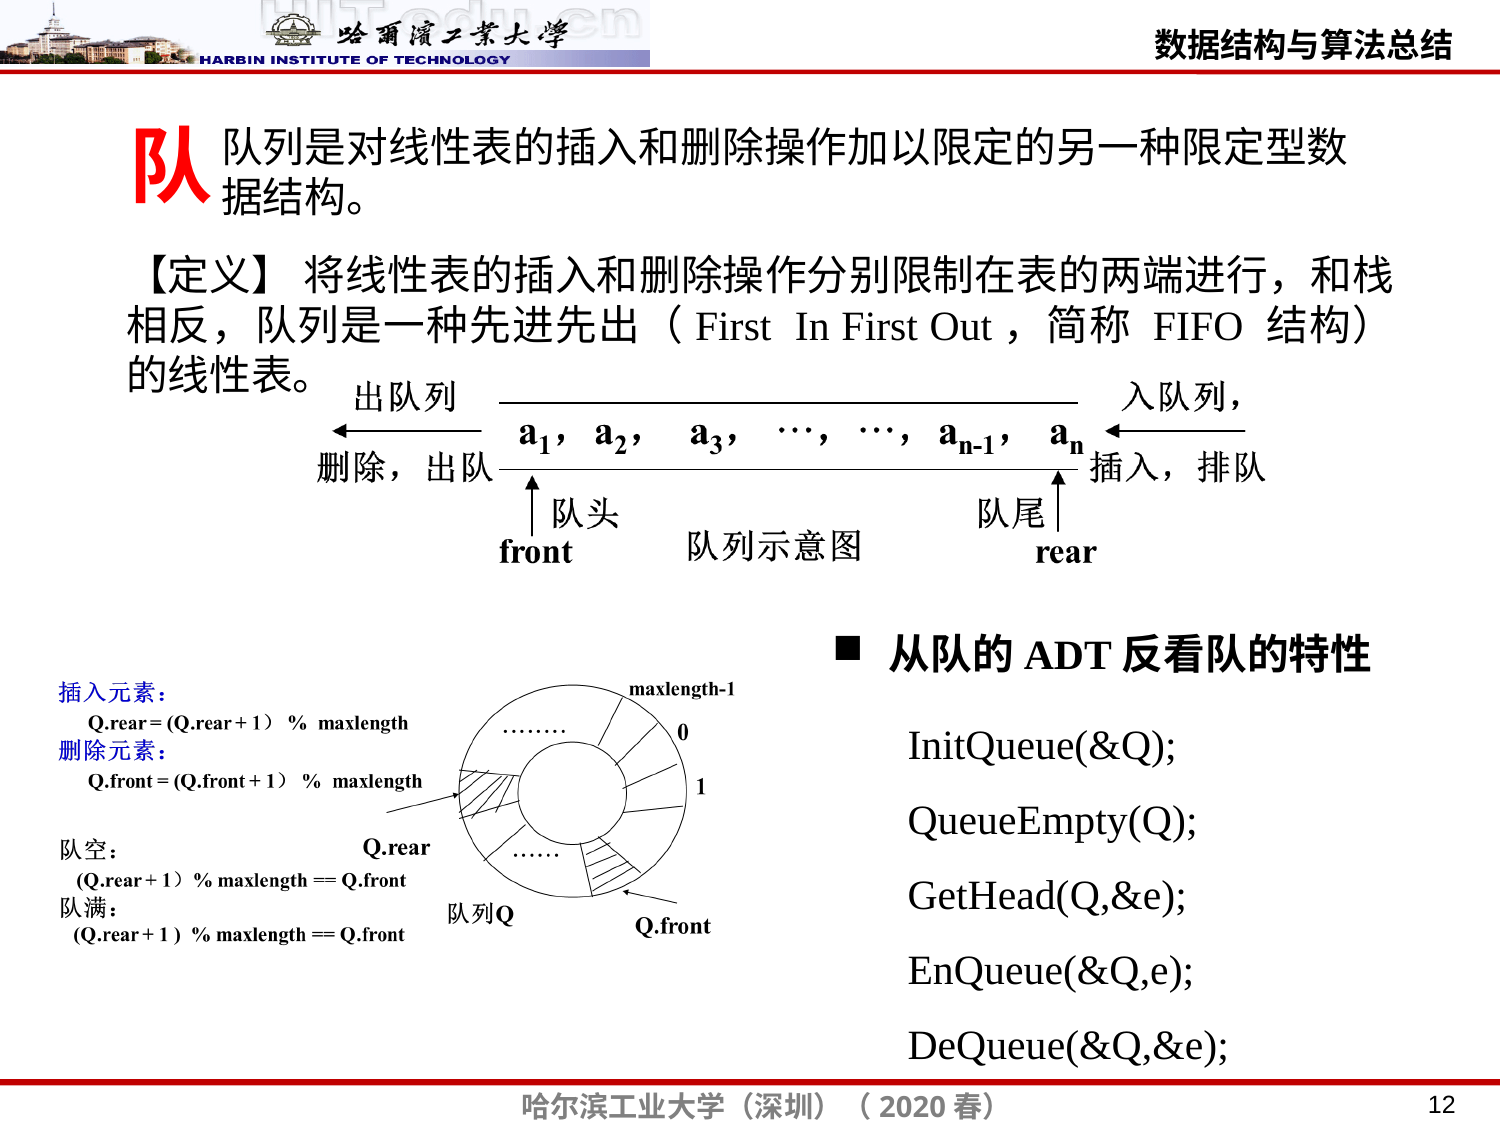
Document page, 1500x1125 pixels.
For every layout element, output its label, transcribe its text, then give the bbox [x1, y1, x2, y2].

text_box InitQueue(&Q); QueueEmpty(Q); GetHead(Q,&e); EnQueue(&Q,e); DeQueue(&Q,&e); [892, 686, 1245, 1076]
picture [43, 668, 748, 959]
text_box 【定义】 将线性表的插入和删除操作分别限制在表的两端进行，和栈相反，队列是一种先进先出（First In First Out，简称 FIFO 结构）的线性表。 [111, 241, 1409, 407]
text_box 队列是对线性表的插入和删除操作加以限定的另一种限定型数据结构。 [206, 113, 1376, 229]
text_box 从队的ADT反看队的特性 [817, 620, 1388, 686]
picture [0, 0, 650, 67]
text_box 队 [114, 106, 228, 221]
picture [294, 361, 1289, 592]
